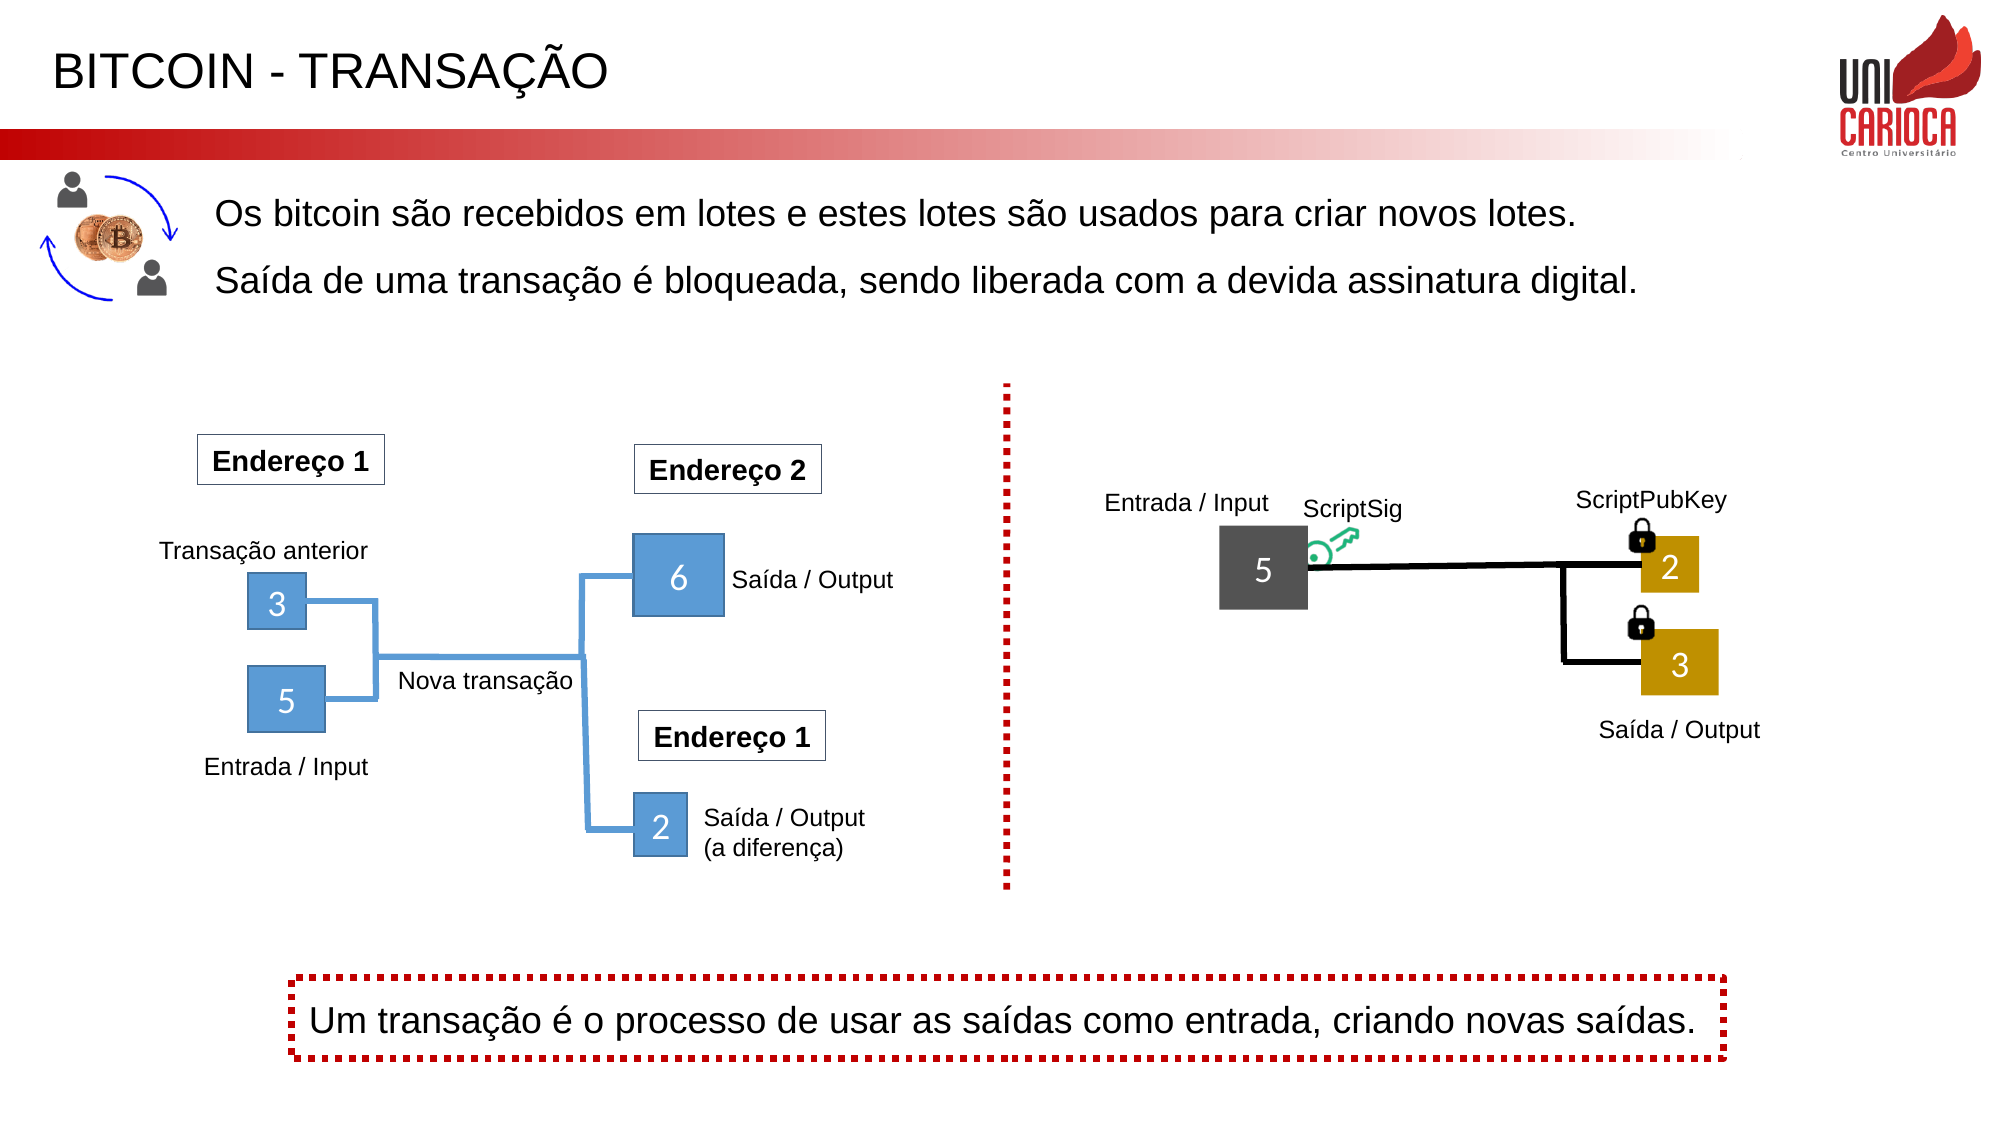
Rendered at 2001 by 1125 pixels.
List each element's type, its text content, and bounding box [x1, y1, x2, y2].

text_box 2 [633, 792, 688, 857]
text_box Um transação é o processo de usar as saídas como entrada, criando novas saídas. [291, 977, 1724, 1059]
text_box 6 [632, 533, 725, 617]
text_box BITCOIN - TRANSAÇÃO [38, 31, 1541, 107]
text_box Nova transação [383, 657, 589, 702]
text_box ScriptSig [1288, 484, 1419, 530]
picture [25, 169, 180, 321]
picture [1627, 603, 1655, 641]
text_box Saída / Output [1583, 705, 1776, 751]
picture [1309, 571, 1322, 578]
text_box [1307, 564, 1562, 568]
text_box Saída / Output (a diferença) [688, 794, 881, 870]
text_box Os bitcoin são recebidos em lotes e estes lotes são usados para criar novos lotes. Saída de uma transação é bloqueada, sendo liberada com a devida assinatura digital. [199, 158, 1712, 309]
text_box 2 [1640, 535, 1700, 594]
text_box 5 [247, 665, 326, 733]
text_box Entrada / Input [1089, 478, 1285, 524]
text_box [0, 127, 1744, 162]
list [1840, 15, 1981, 156]
text_box Saída / Output [716, 556, 909, 601]
text_box Transação anterior [144, 527, 384, 573]
picture [1297, 515, 1369, 564]
text_box 3 [1640, 628, 1720, 696]
text_box 5 [1218, 525, 1309, 611]
text_box 3 [247, 572, 307, 630]
text_box Endereço 1 [638, 710, 826, 761]
text_box Entrada / Input [189, 742, 384, 788]
text_box ScriptPubKey [1560, 475, 1743, 521]
text_box Endereço 2 [634, 444, 822, 494]
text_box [583, 659, 589, 830]
text_box Endereço 1 [197, 434, 385, 485]
picture [1628, 516, 1656, 554]
